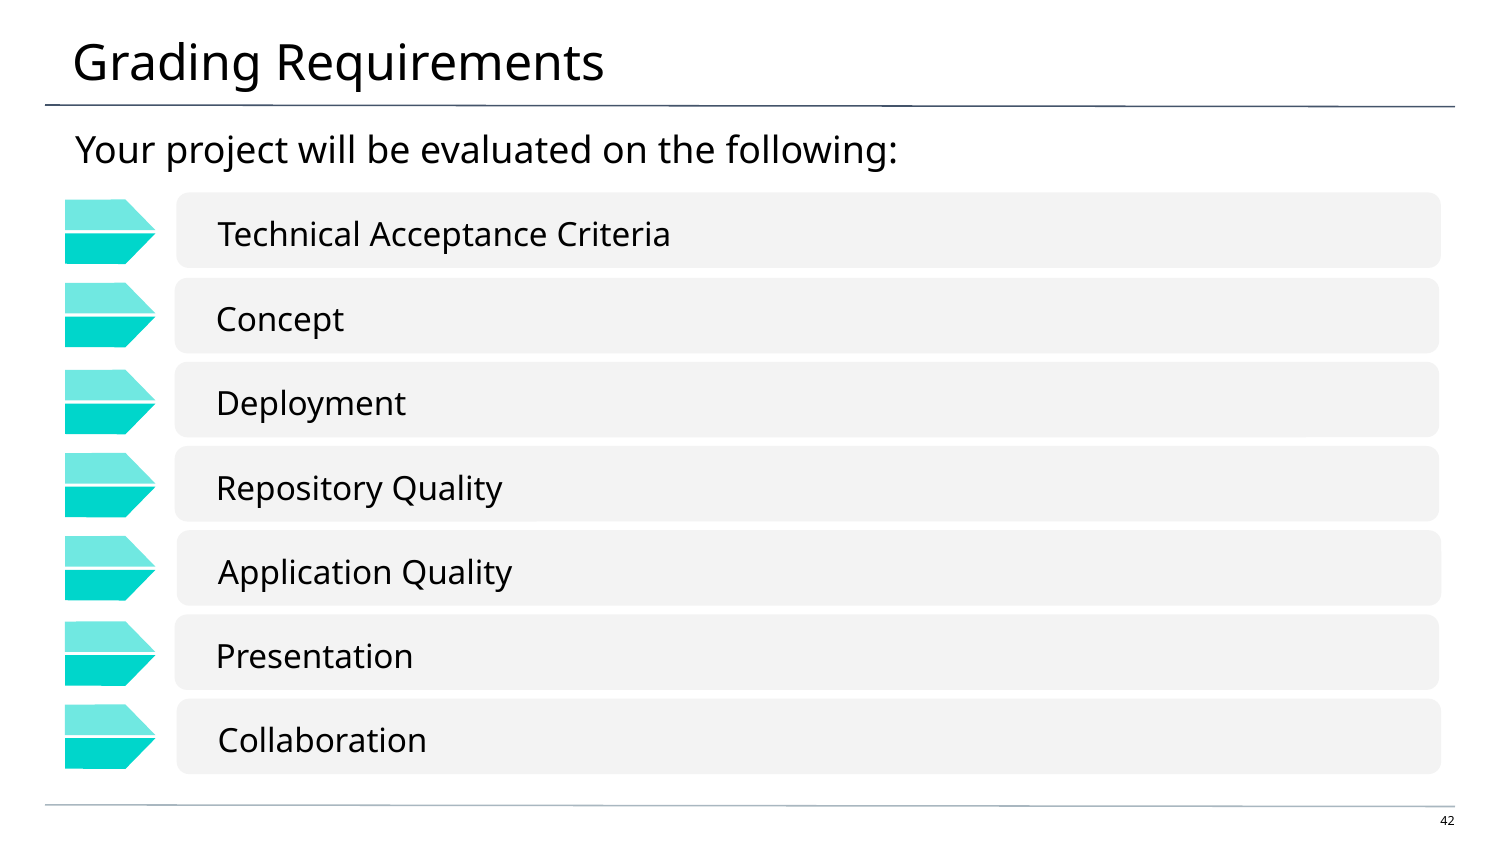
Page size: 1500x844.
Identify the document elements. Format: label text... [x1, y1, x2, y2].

text_box [64, 704, 156, 736]
text_box Collaboration [176, 698, 1442, 775]
text_box [65, 486, 156, 518]
text_box [65, 403, 156, 435]
text_box [65, 569, 156, 601]
text_box [65, 738, 156, 769]
text_box [65, 369, 156, 401]
subtitle Your project will be evaluated on the following: [0, 110, 1500, 171]
text_box [64, 621, 156, 652]
text_box Deployment [174, 361, 1440, 438]
text_box [65, 452, 156, 484]
text_box [65, 233, 156, 265]
text_box Presentation [174, 614, 1440, 690]
text_box Concept [174, 277, 1440, 354]
text_box Technical Acceptance Criteria [176, 192, 1441, 268]
text_box [65, 316, 156, 348]
text_box [65, 535, 156, 567]
text_box Application Quality [176, 530, 1442, 606]
text_box [65, 282, 156, 314]
text_box [65, 199, 156, 231]
title Grading Requirements [0, 0, 1500, 88]
text_box Repository Quality [174, 445, 1440, 522]
text_box [65, 655, 156, 686]
